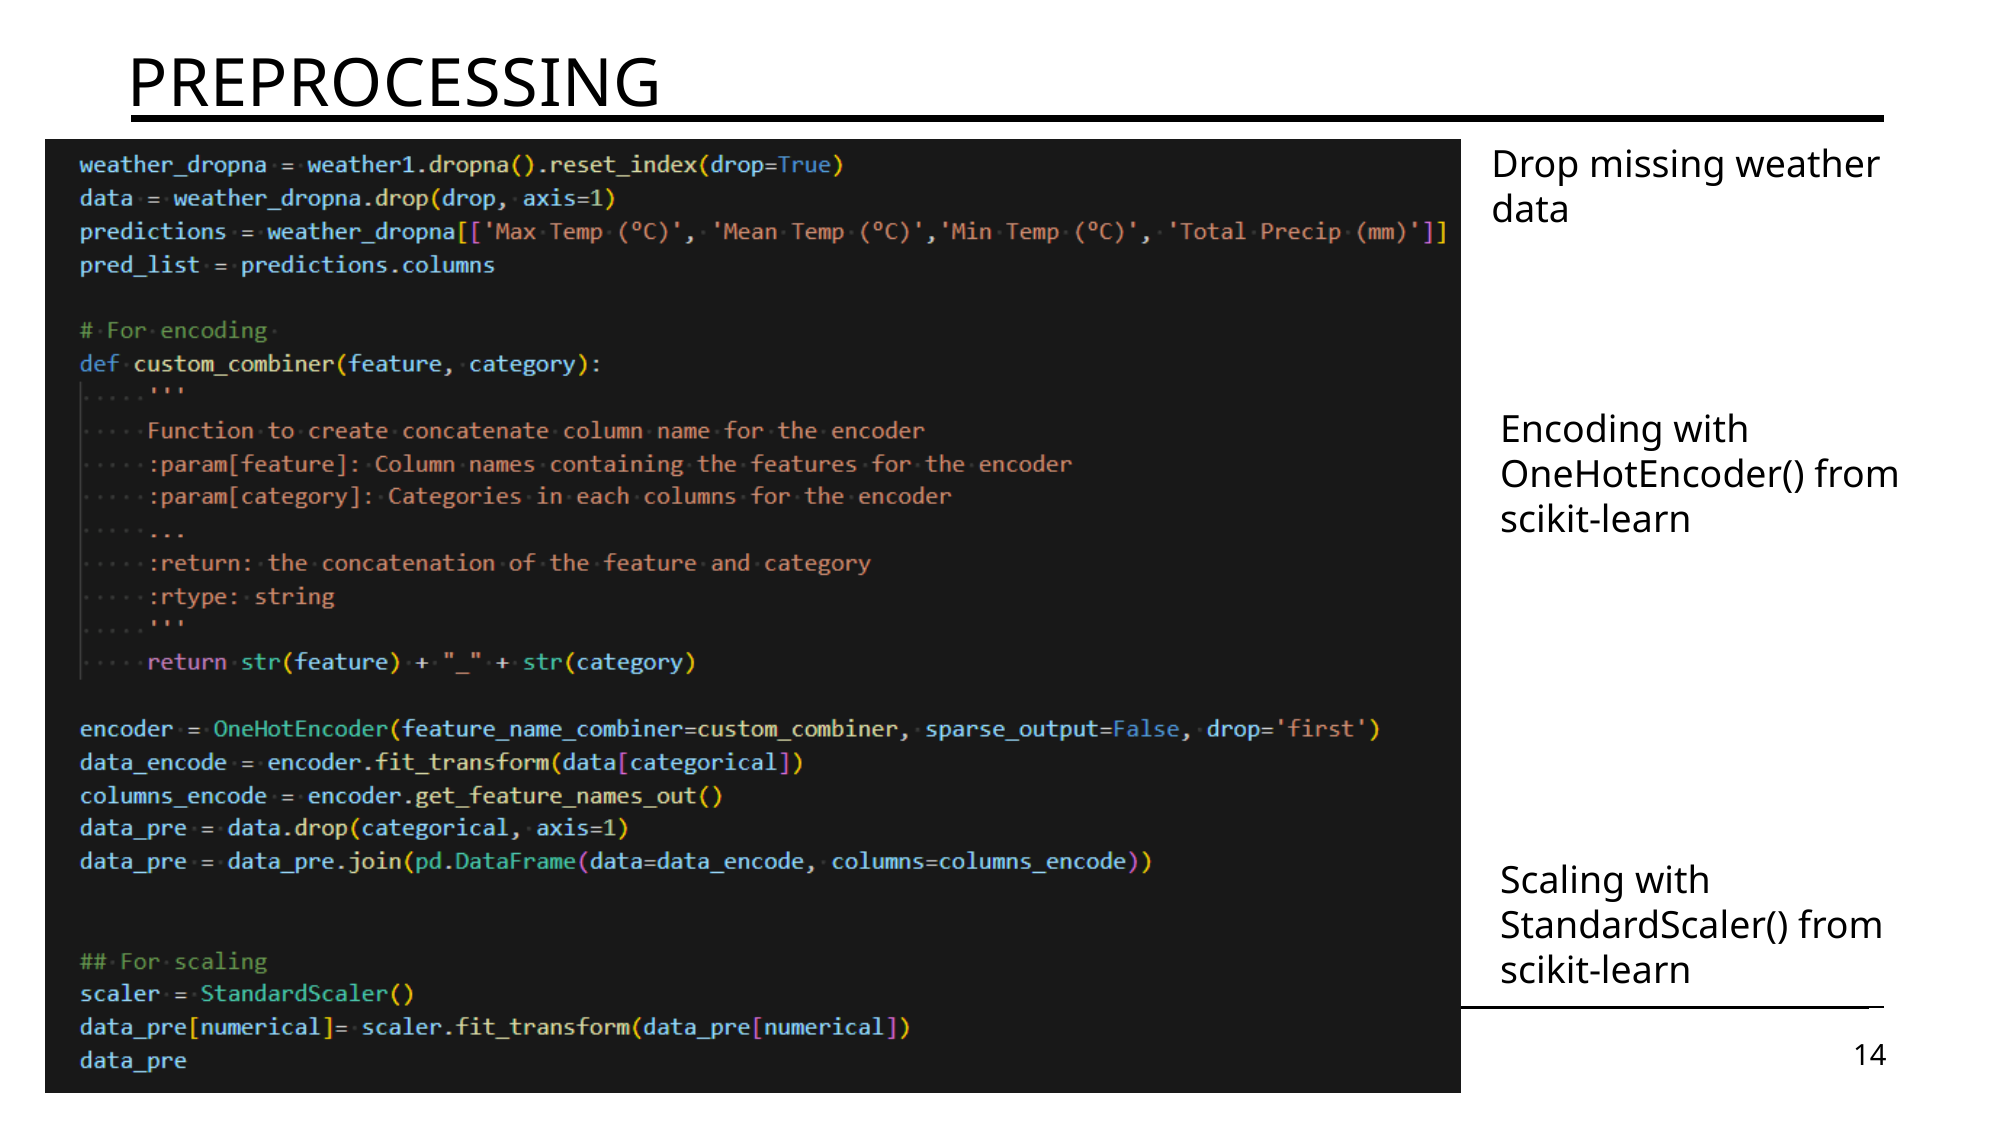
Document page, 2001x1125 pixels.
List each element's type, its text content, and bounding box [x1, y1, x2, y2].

text_box Drop missing weather data [1476, 133, 1940, 238]
text_box Scaling with StandardScaler() from scikit-learn [1485, 849, 1949, 999]
picture [44, 139, 1461, 1093]
text_box Preprocessing [112, 32, 1917, 155]
slide_number 14 [1791, 1029, 1902, 1125]
text_box Encoding with OneHotEncoder() from scikit-learn [1485, 397, 1949, 547]
